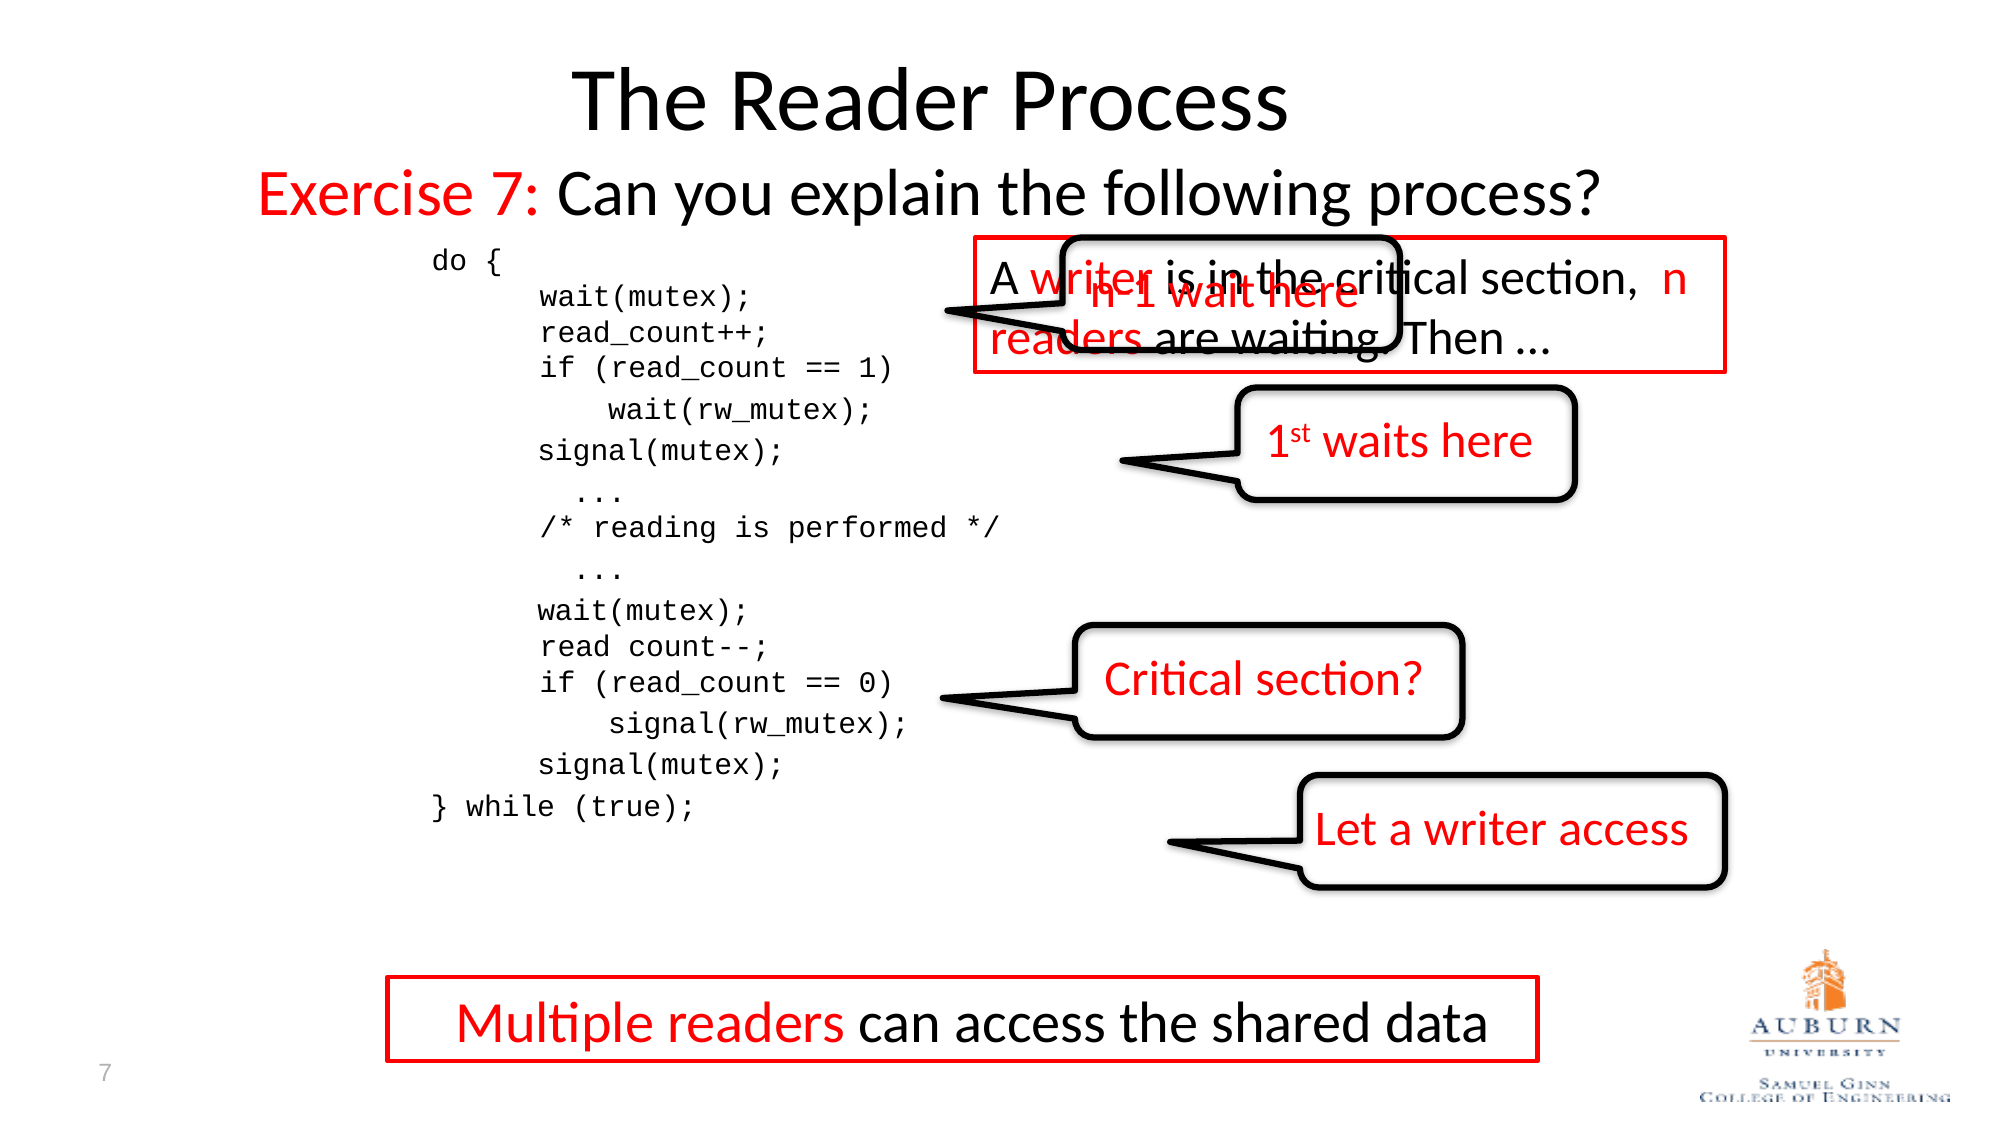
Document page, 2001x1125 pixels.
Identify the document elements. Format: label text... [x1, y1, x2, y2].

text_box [1299, 774, 1726, 888]
list do { wait(mutex); read_count++; if (read_count == 1) wait(rw_mutex); signal(mutex); ... /* reading is performed */ ... wait(mutex); read count--; if (read_count == 0) signal(rw_mutex); signal(mutex); } while (true); [362, 212, 1600, 988]
text_box Multiple readers can access the shared data [385, 975, 1540, 1063]
picture [1700, 949, 1950, 1102]
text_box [1237, 387, 1576, 501]
text_box A writer is in the critical section, n readers are waiting. Then … [973, 235, 1727, 374]
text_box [1062, 237, 1413, 351]
slide_number 7 [83, 1041, 550, 1102]
title The Reader Process Exercise 7: Can you explain the following process? [187, 31, 1675, 238]
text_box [1074, 624, 1463, 738]
